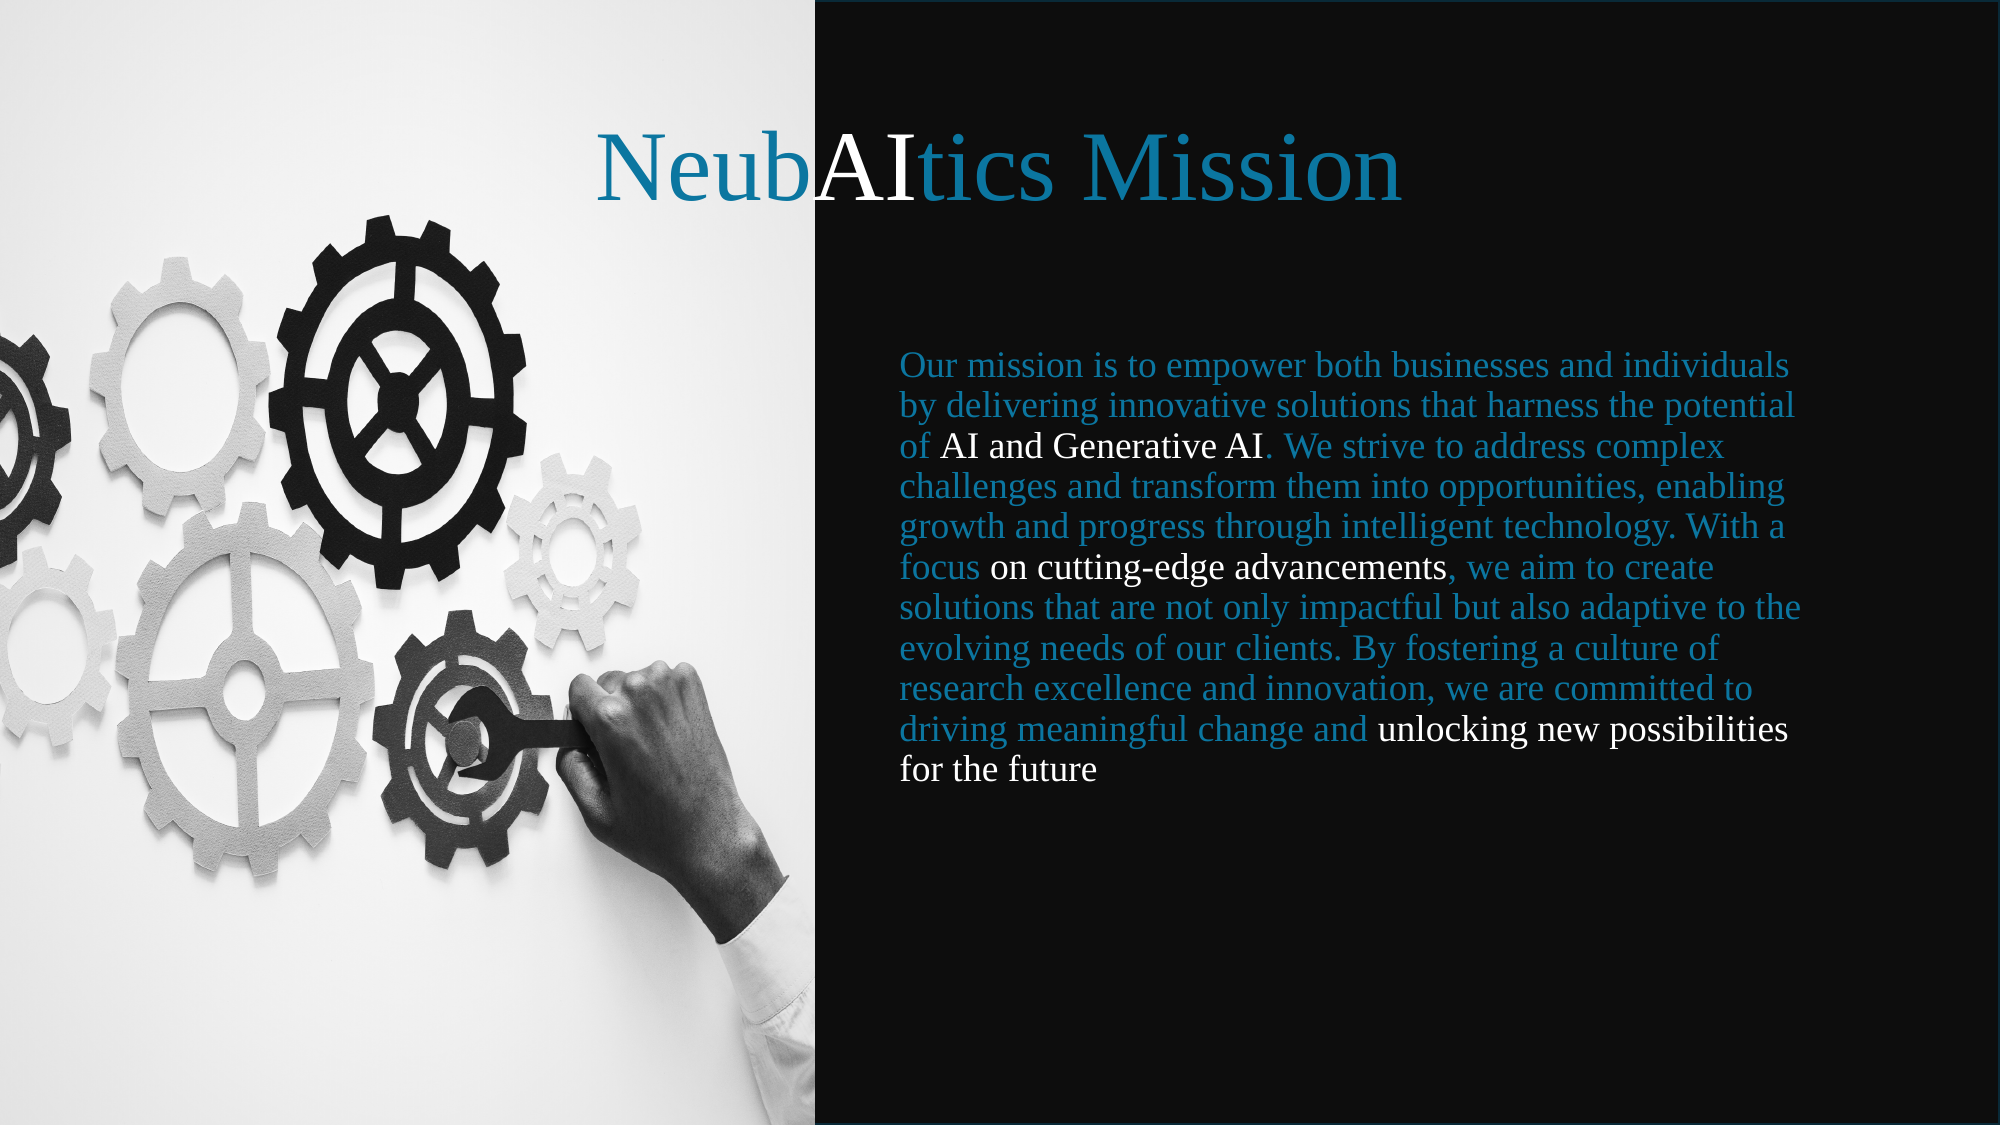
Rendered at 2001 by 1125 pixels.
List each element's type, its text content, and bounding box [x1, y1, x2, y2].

list Our mission is to empower both businesses and individuals by delivering innovative solutions that harness the potential of AI and Generative AI. We strive to address complex challenges and transform them into opportunities, enabling growth and progress through intelligent technology. With a focus on cutting-edge advancements, we aim to create solutions that are not only impactful but also adaptive to the evolving needs of our clients. By fostering a culture of research excellence and innovation, we are committed to driving meaningful change and unlocking new possibilities for the future [884, 337, 1843, 891]
title NeubAItics Mission [815, 59, 1863, 278]
text_box [815, 0, 2000, 1125]
picture [0, 0, 815, 1125]
